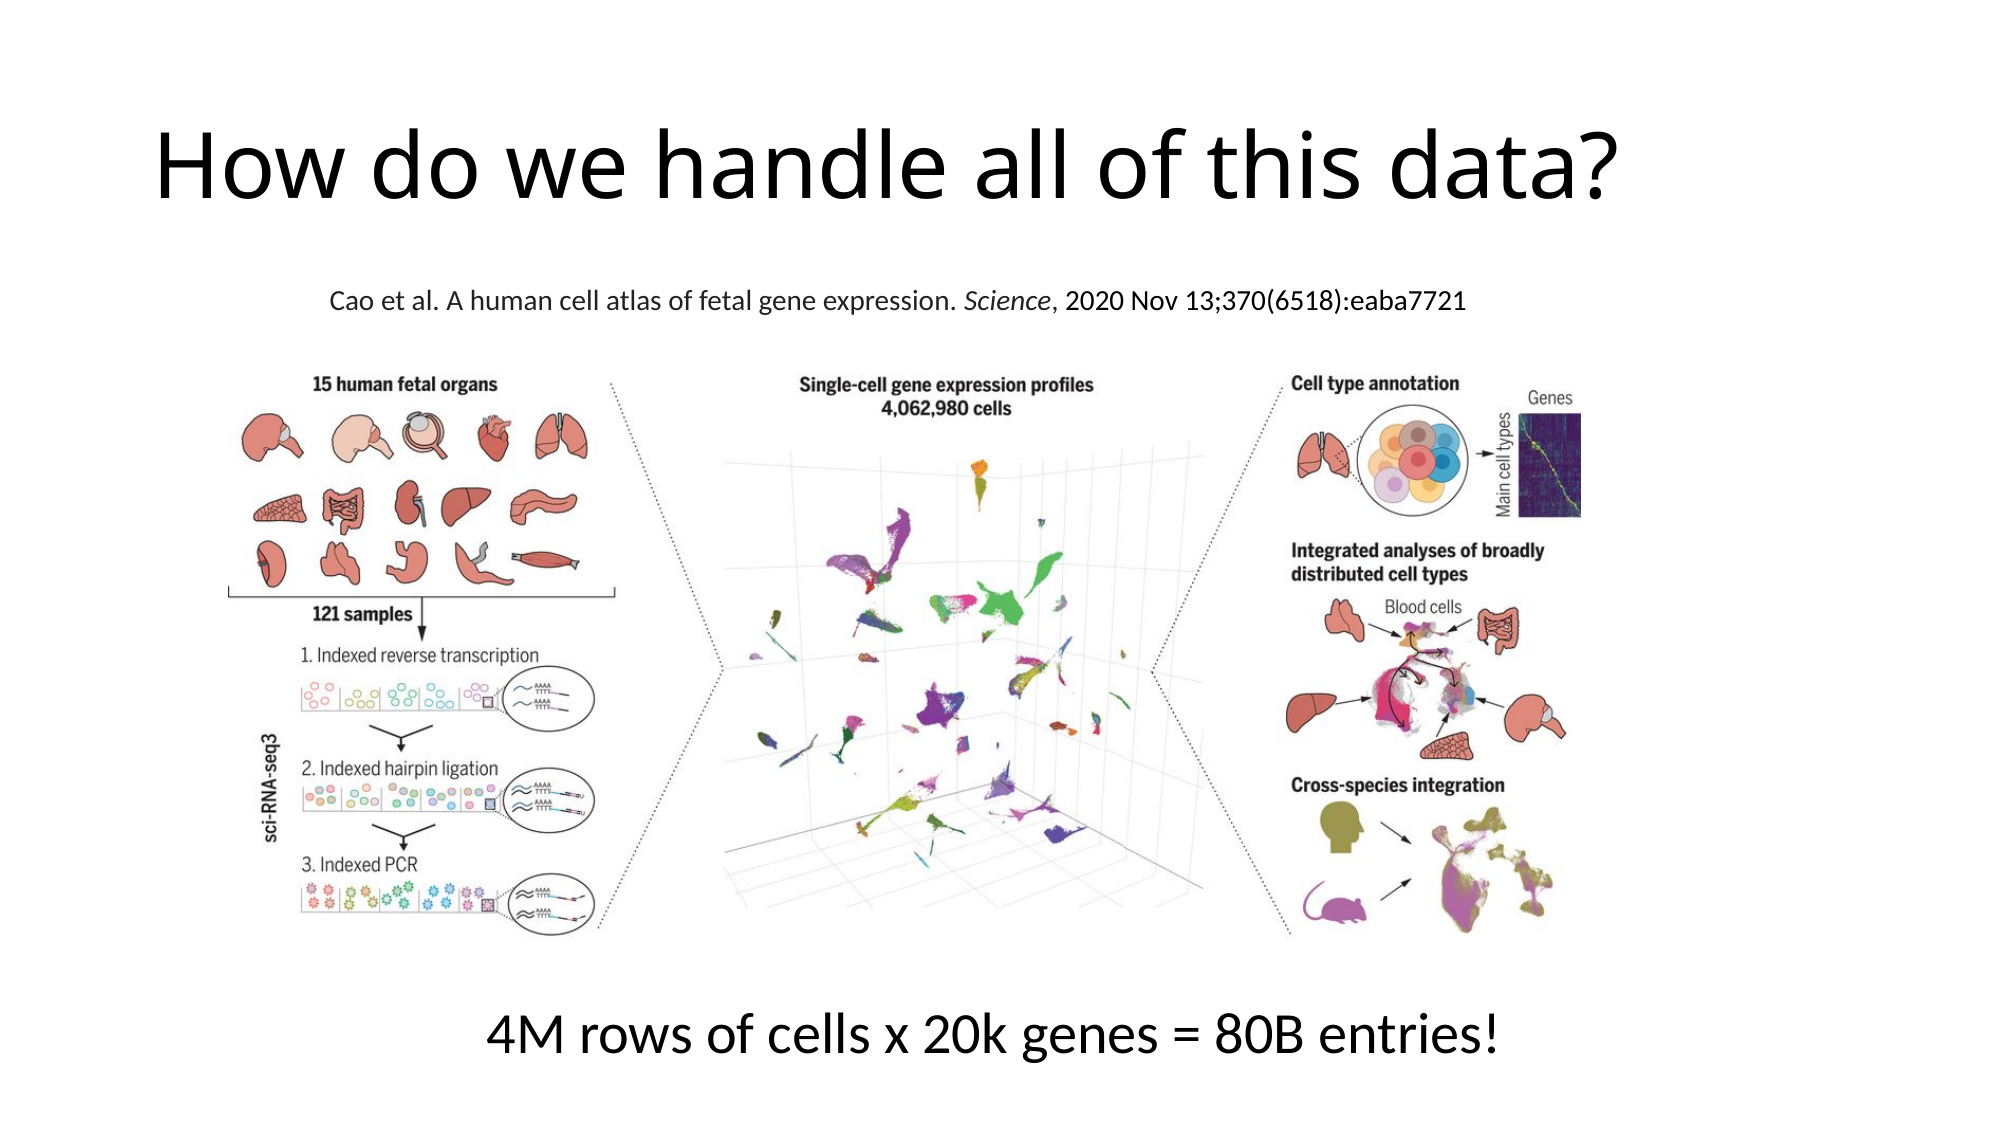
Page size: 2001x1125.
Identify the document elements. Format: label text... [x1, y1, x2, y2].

title How do we handle all of this data? [137, 59, 1863, 278]
picture [228, 373, 1581, 939]
text_box 4M rows of cells x 20k genes = 80B entries! [471, 987, 1528, 1073]
text_box Cao et al. A human cell atlas of fetal gene expression. Science, 2020 Nov 13;370(6518):eaba7721 [314, 273, 1517, 369]
